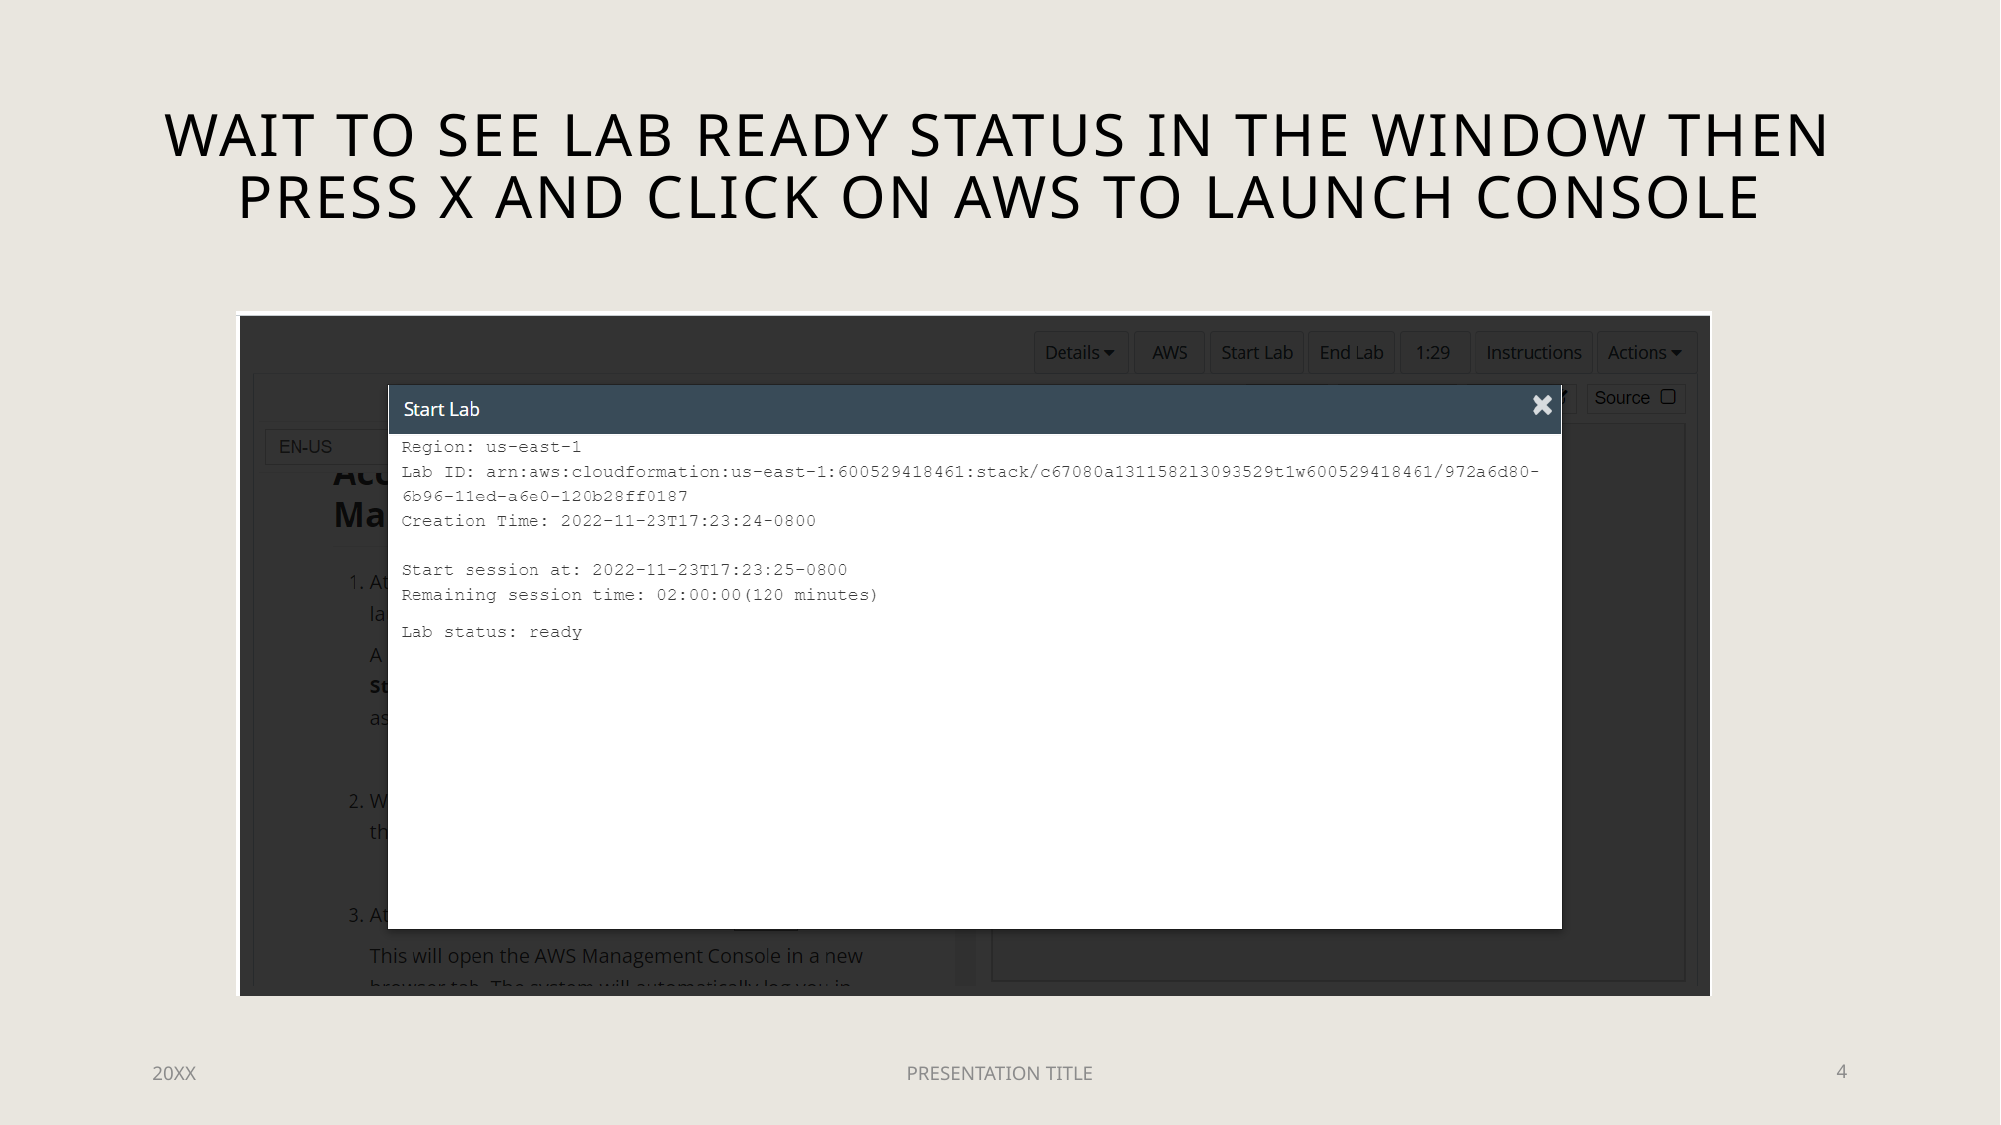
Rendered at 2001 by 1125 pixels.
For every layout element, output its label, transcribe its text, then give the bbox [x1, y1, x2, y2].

title Wait to see lab ready status in the window then press x and click on aws to launch console [137, 59, 1863, 278]
slide_number 4 [1412, 1042, 1863, 1103]
slide_number 20XX [137, 1042, 588, 1103]
footer PRESENTATION TITLE [662, 1042, 1338, 1103]
picture [236, 311, 1712, 996]
